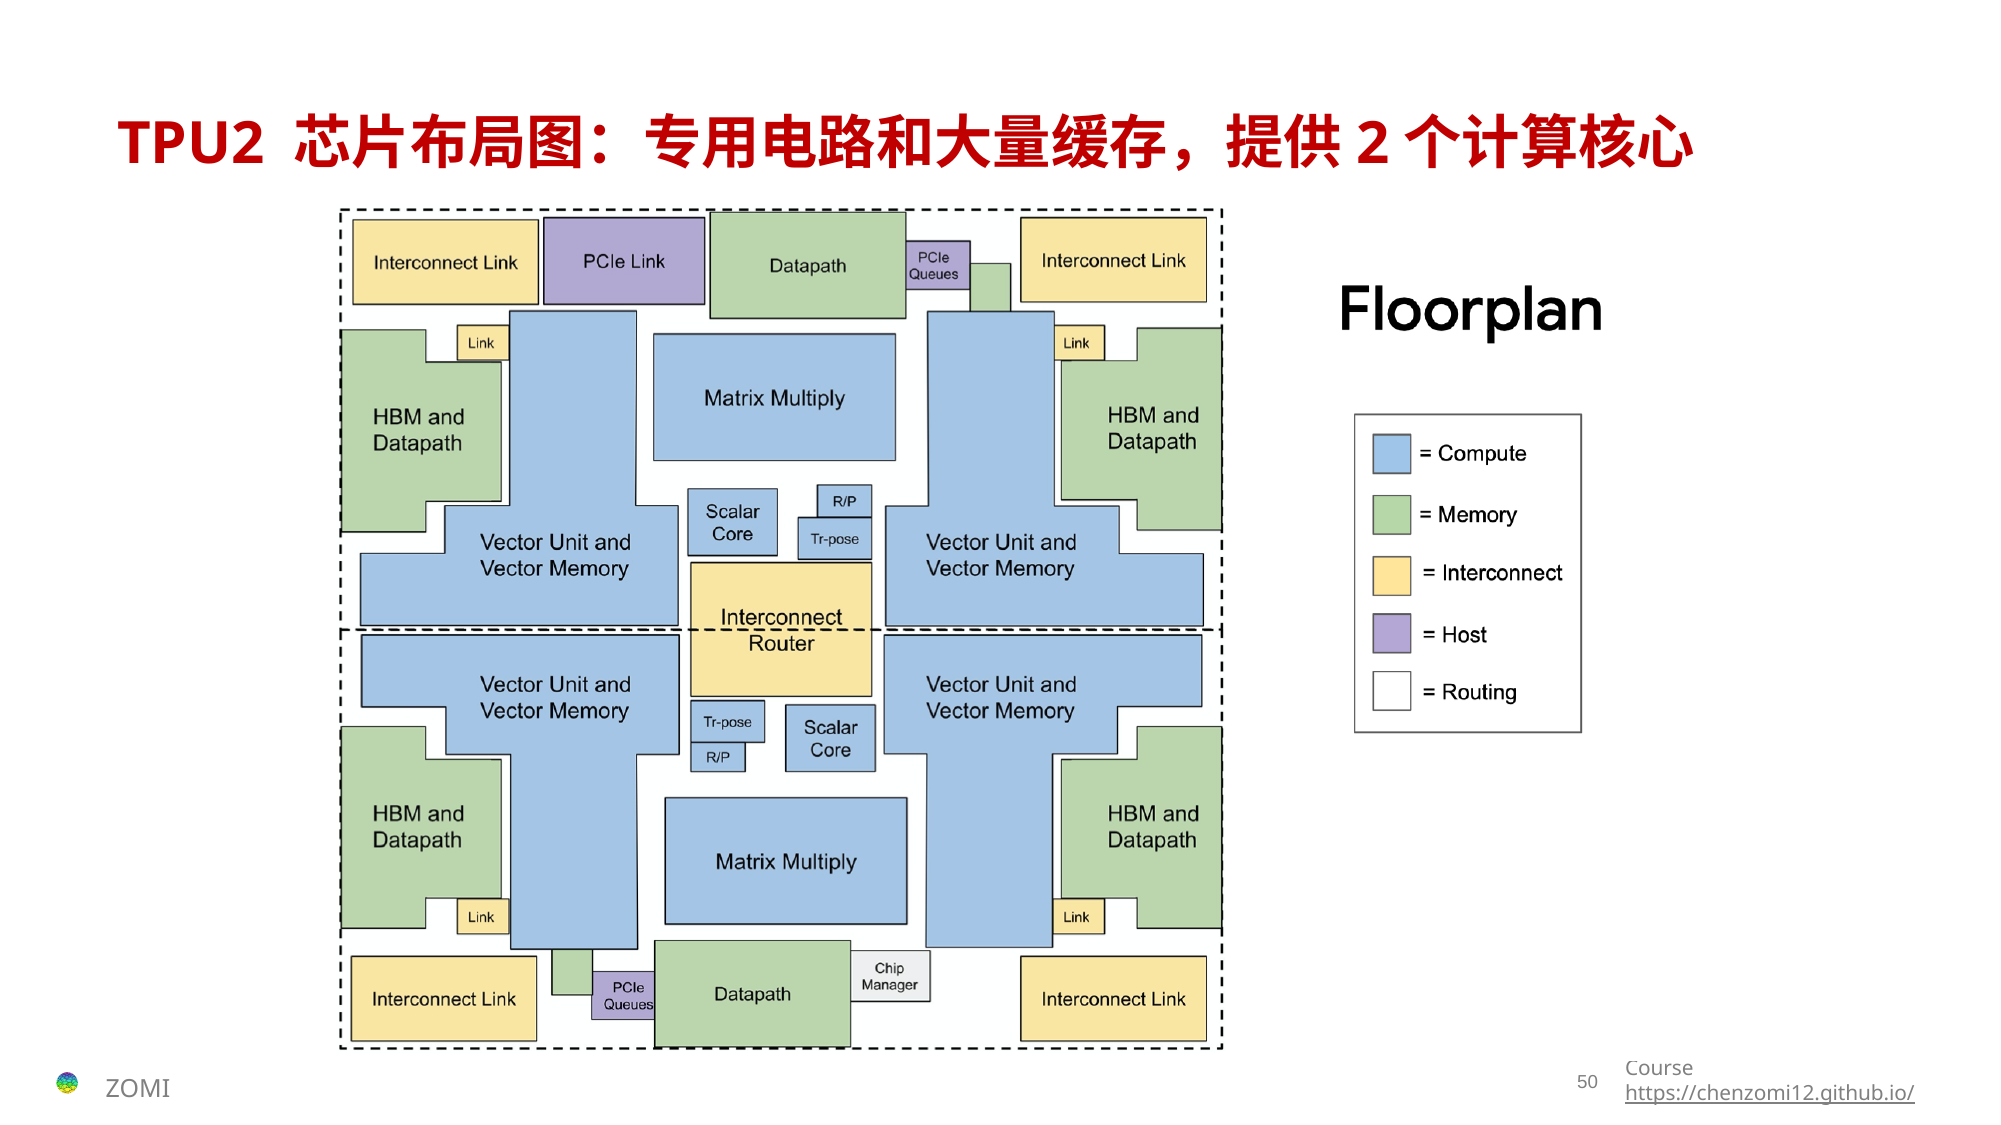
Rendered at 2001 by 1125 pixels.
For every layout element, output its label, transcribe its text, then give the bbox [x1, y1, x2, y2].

picture [315, 187, 1639, 1062]
title TPU2 芯片布局图：专用电路和大量缓存，提供2个计算核心 [102, 91, 1901, 189]
picture [57, 1073, 77, 1093]
